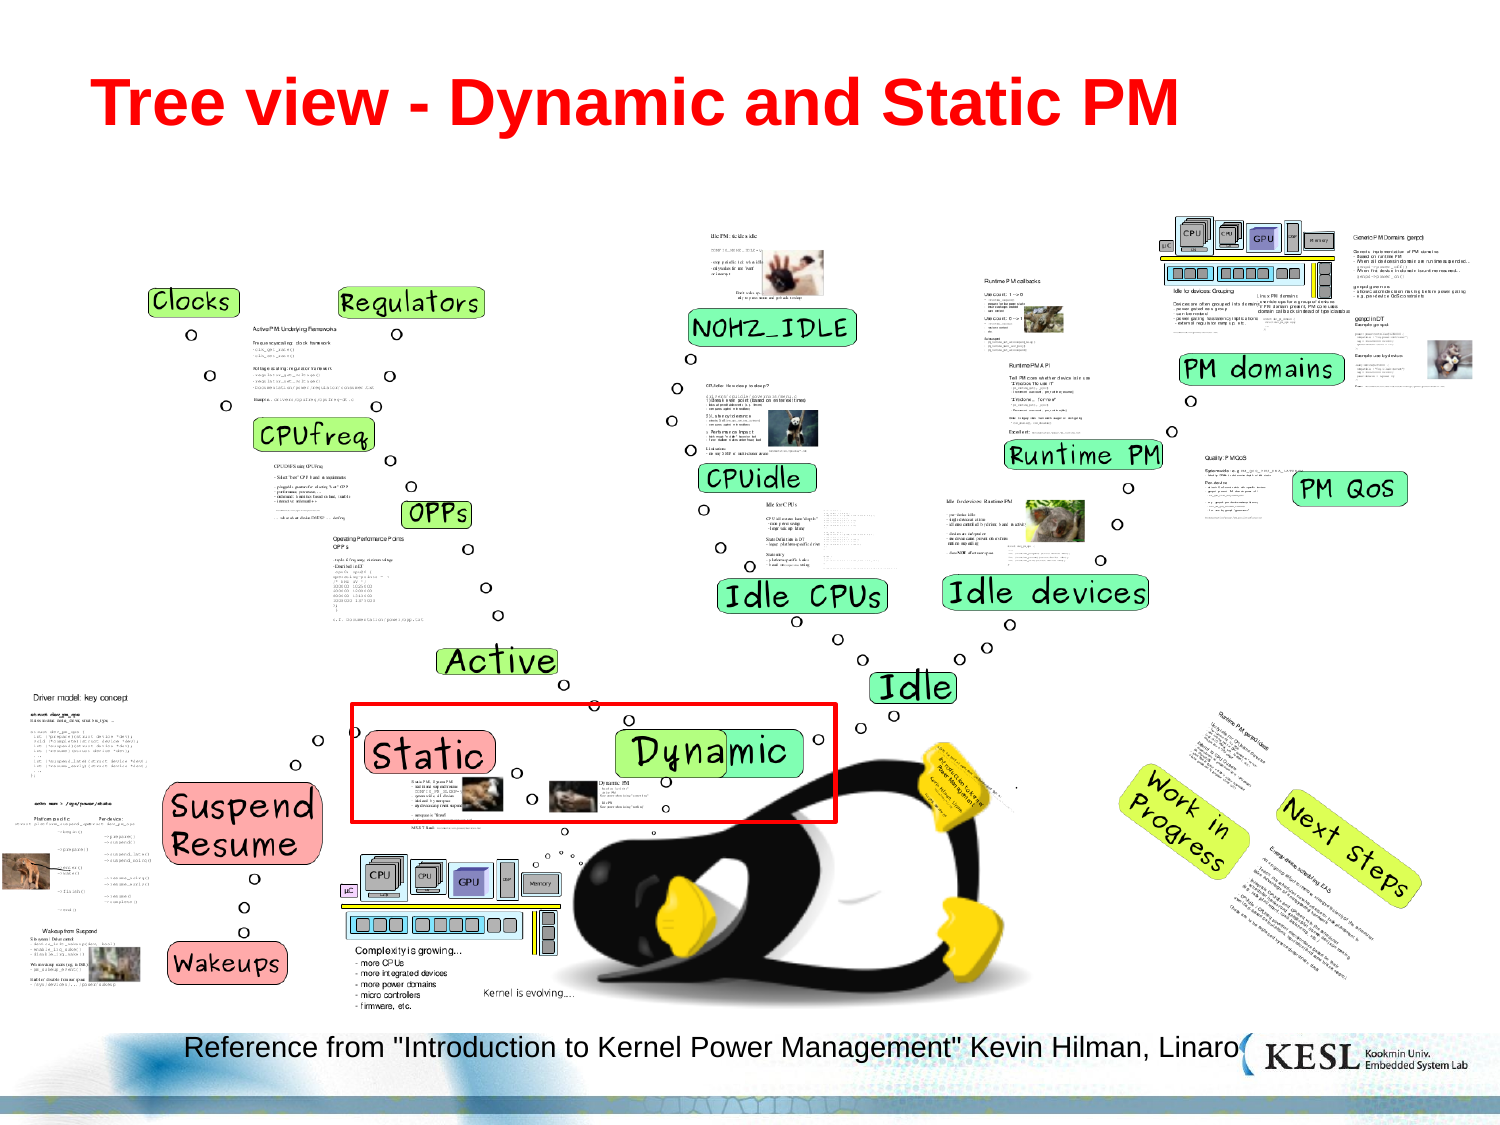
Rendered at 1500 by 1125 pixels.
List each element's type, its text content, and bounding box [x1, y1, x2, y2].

text_box Reference from "Introduction to Kernel Power Management" Kevin Hilman, Linaro [0, 1041, 1425, 1105]
picture [0, 0, 1500, 1125]
title Tree view - Dynamic and Static PM [75, 45, 1425, 115]
